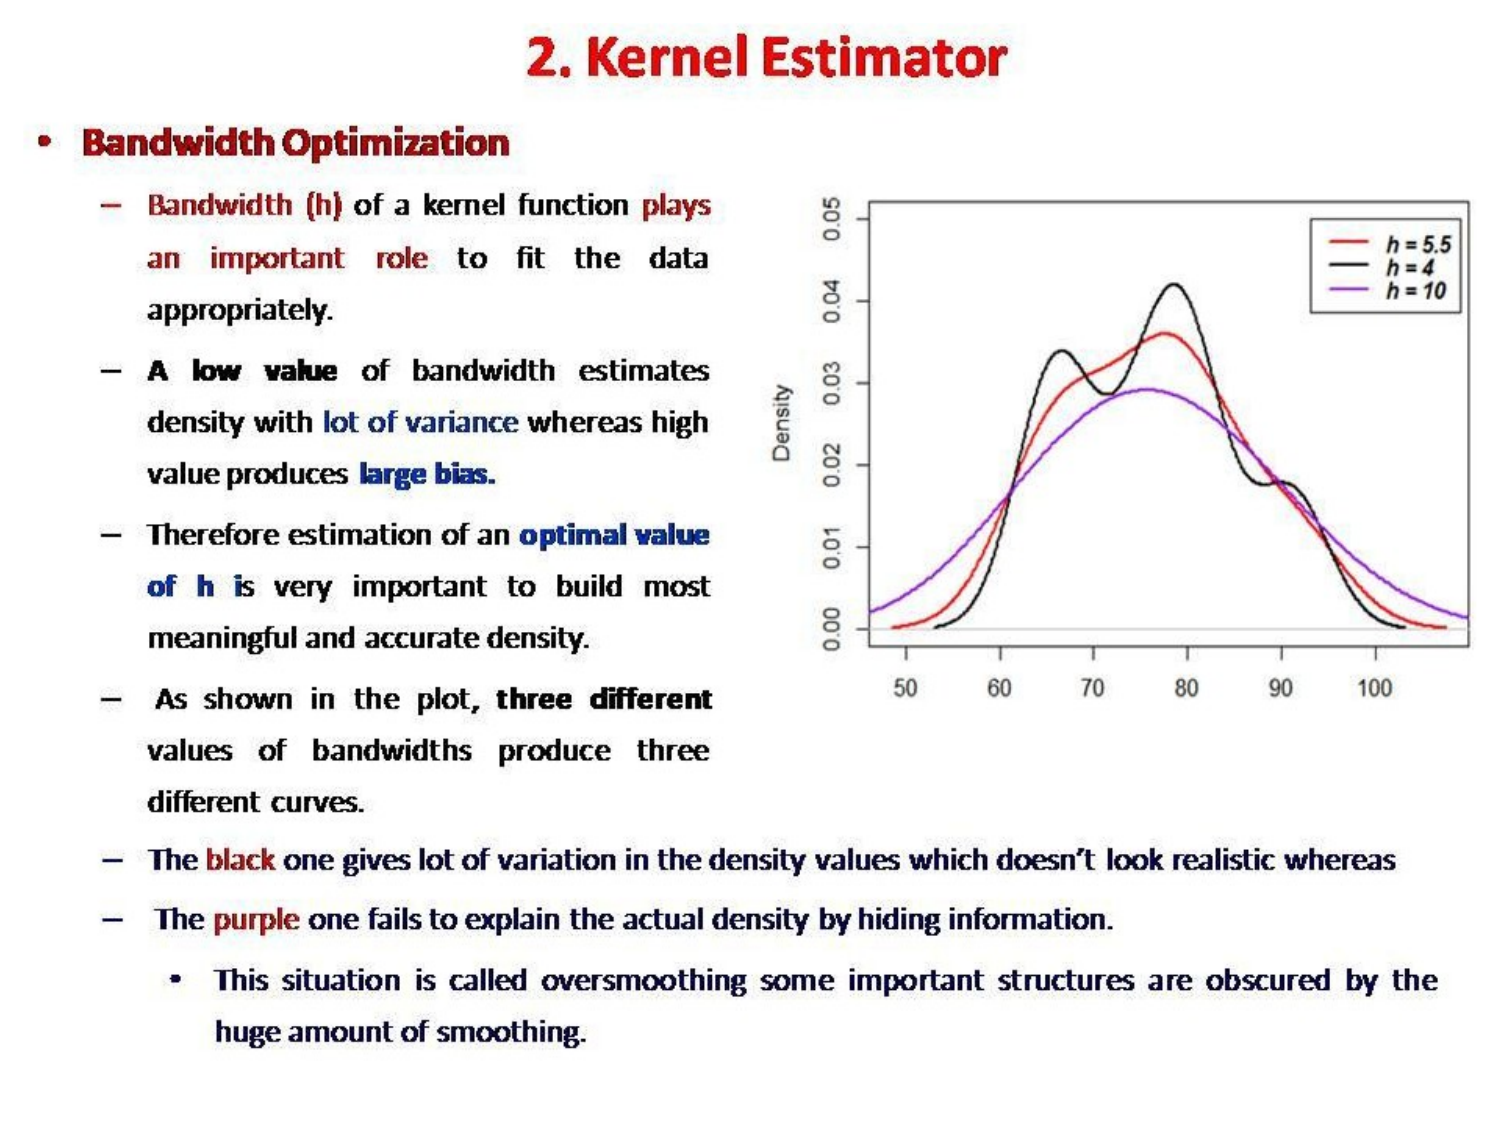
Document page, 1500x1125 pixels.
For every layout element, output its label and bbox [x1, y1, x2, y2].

picture [23, 23, 1477, 1063]
